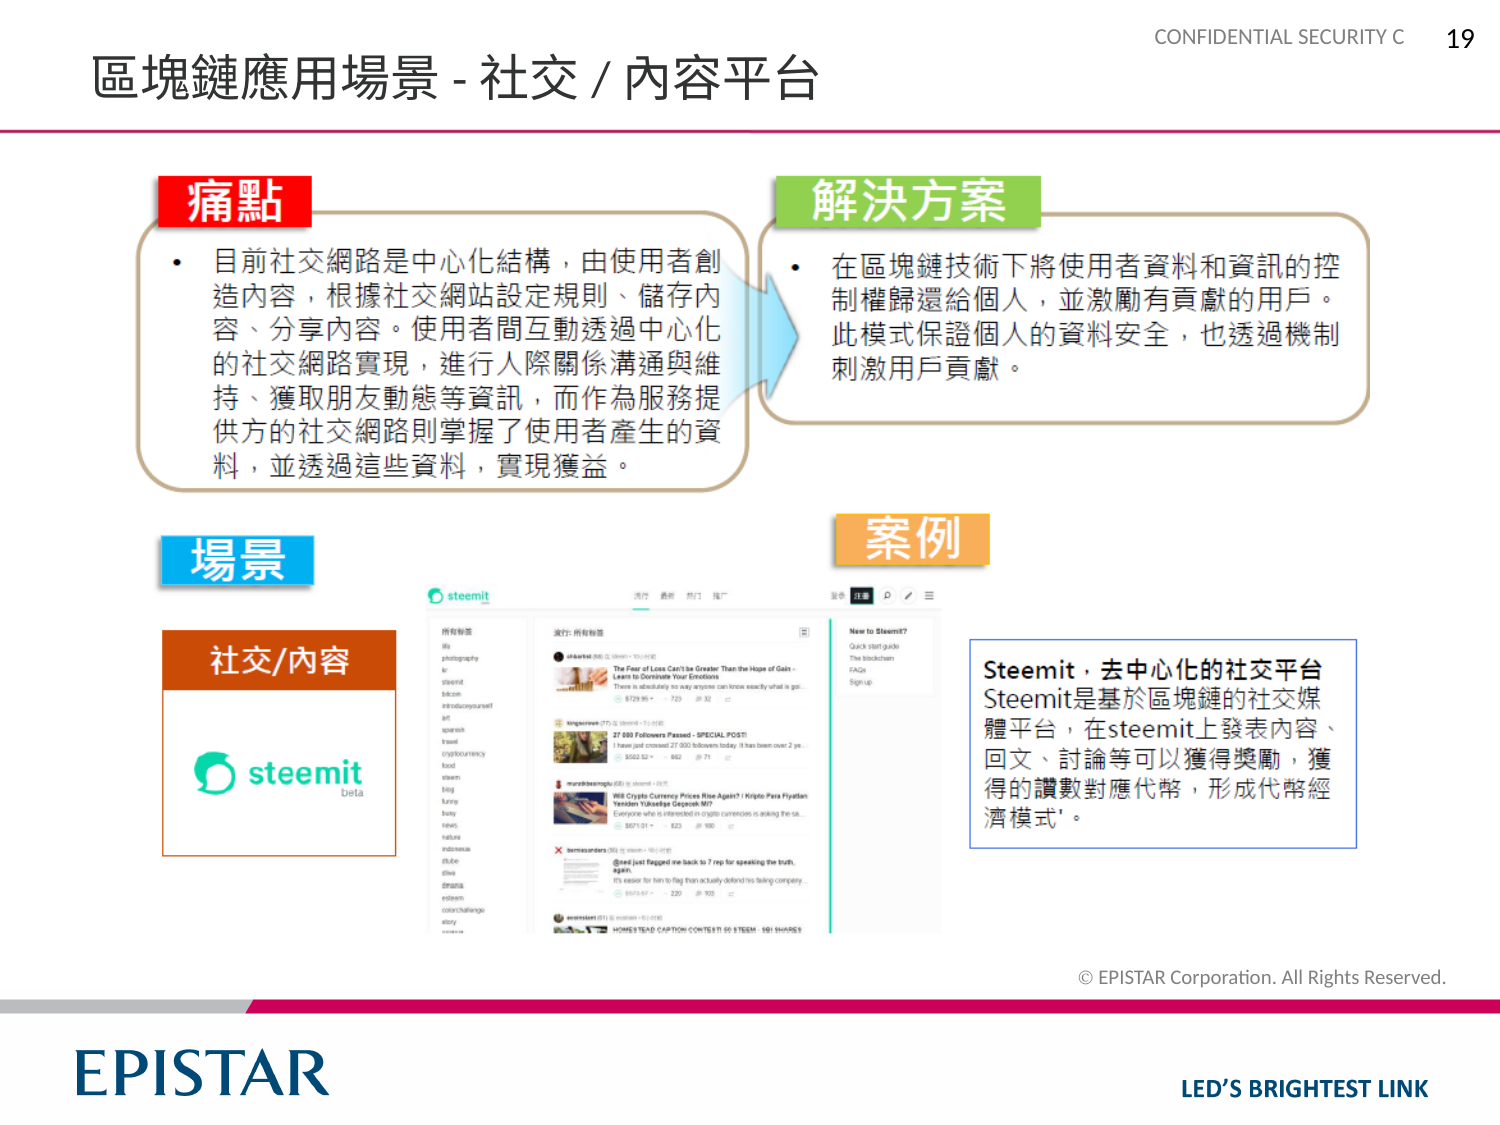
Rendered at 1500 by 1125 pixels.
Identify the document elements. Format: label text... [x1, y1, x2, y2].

slide_number 19 [1139, 11, 1490, 91]
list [129, 162, 1371, 951]
title 區塊鏈應用場景-社交/內容平台 [74, 44, 1426, 108]
picture [0, 127, 1500, 138]
picture [0, 989, 1500, 1125]
